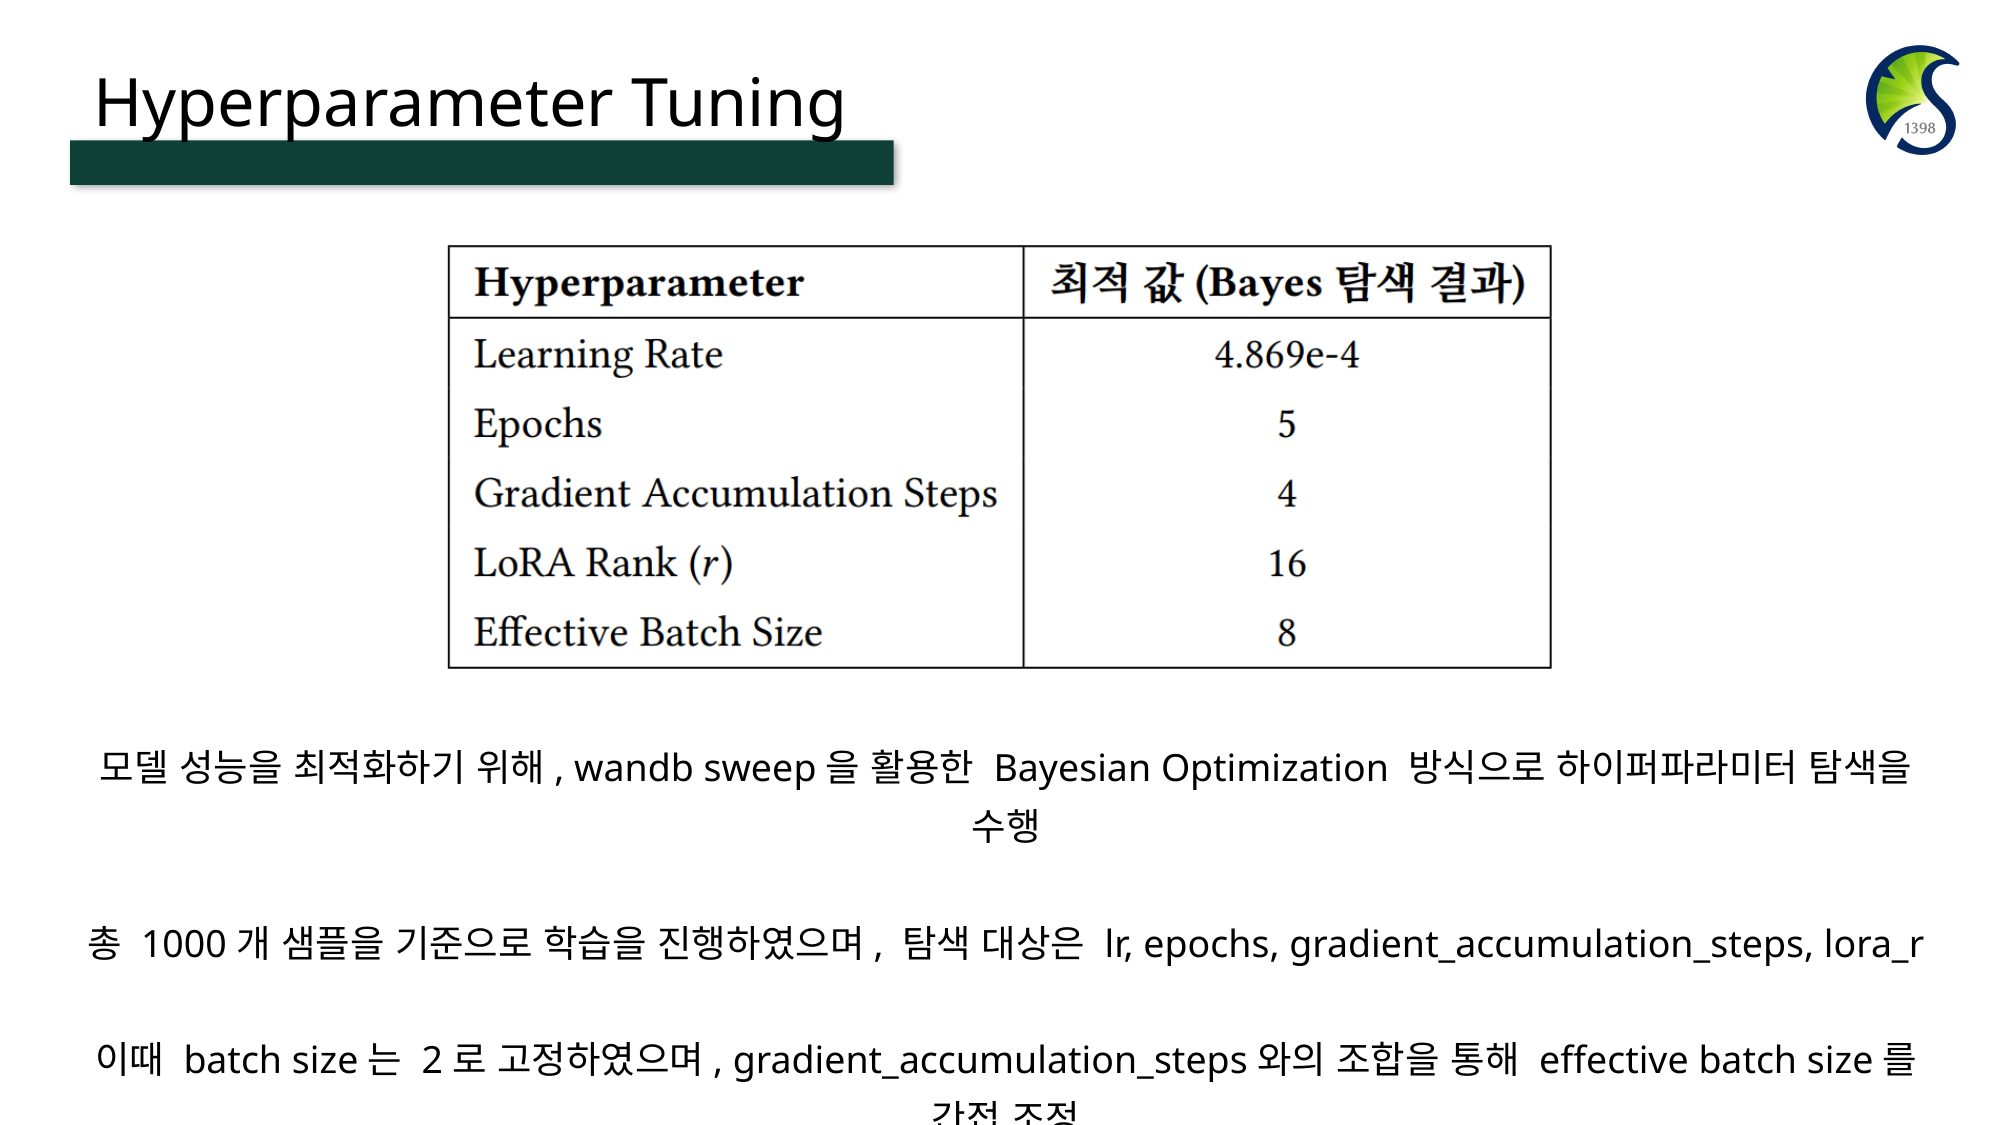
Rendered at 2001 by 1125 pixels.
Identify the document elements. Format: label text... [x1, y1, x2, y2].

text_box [66, 27, 895, 186]
text_box 모델 성능을 최적화하기 위해, wandb sweep을 활용한 Bayesian Optimization 방식으로 하이퍼파라미터 탐색을 수행 총 1000개 샘플을 기준으로 학습을 진행하였으며, 탐색 대상은 lr, epochs, gradient_accumulation_steps, lora_r 이때 batch size는 2로 고정하였으며, gradient_accumulation_steps와의 조합을 통해 effective batch size를 간접 조정 (제한된 GPU 메모리 환경에서 효율적인 학습을 가능하게 하기 위함) [67, 723, 1945, 1125]
picture [446, 241, 1554, 671]
picture [1862, 42, 1964, 157]
